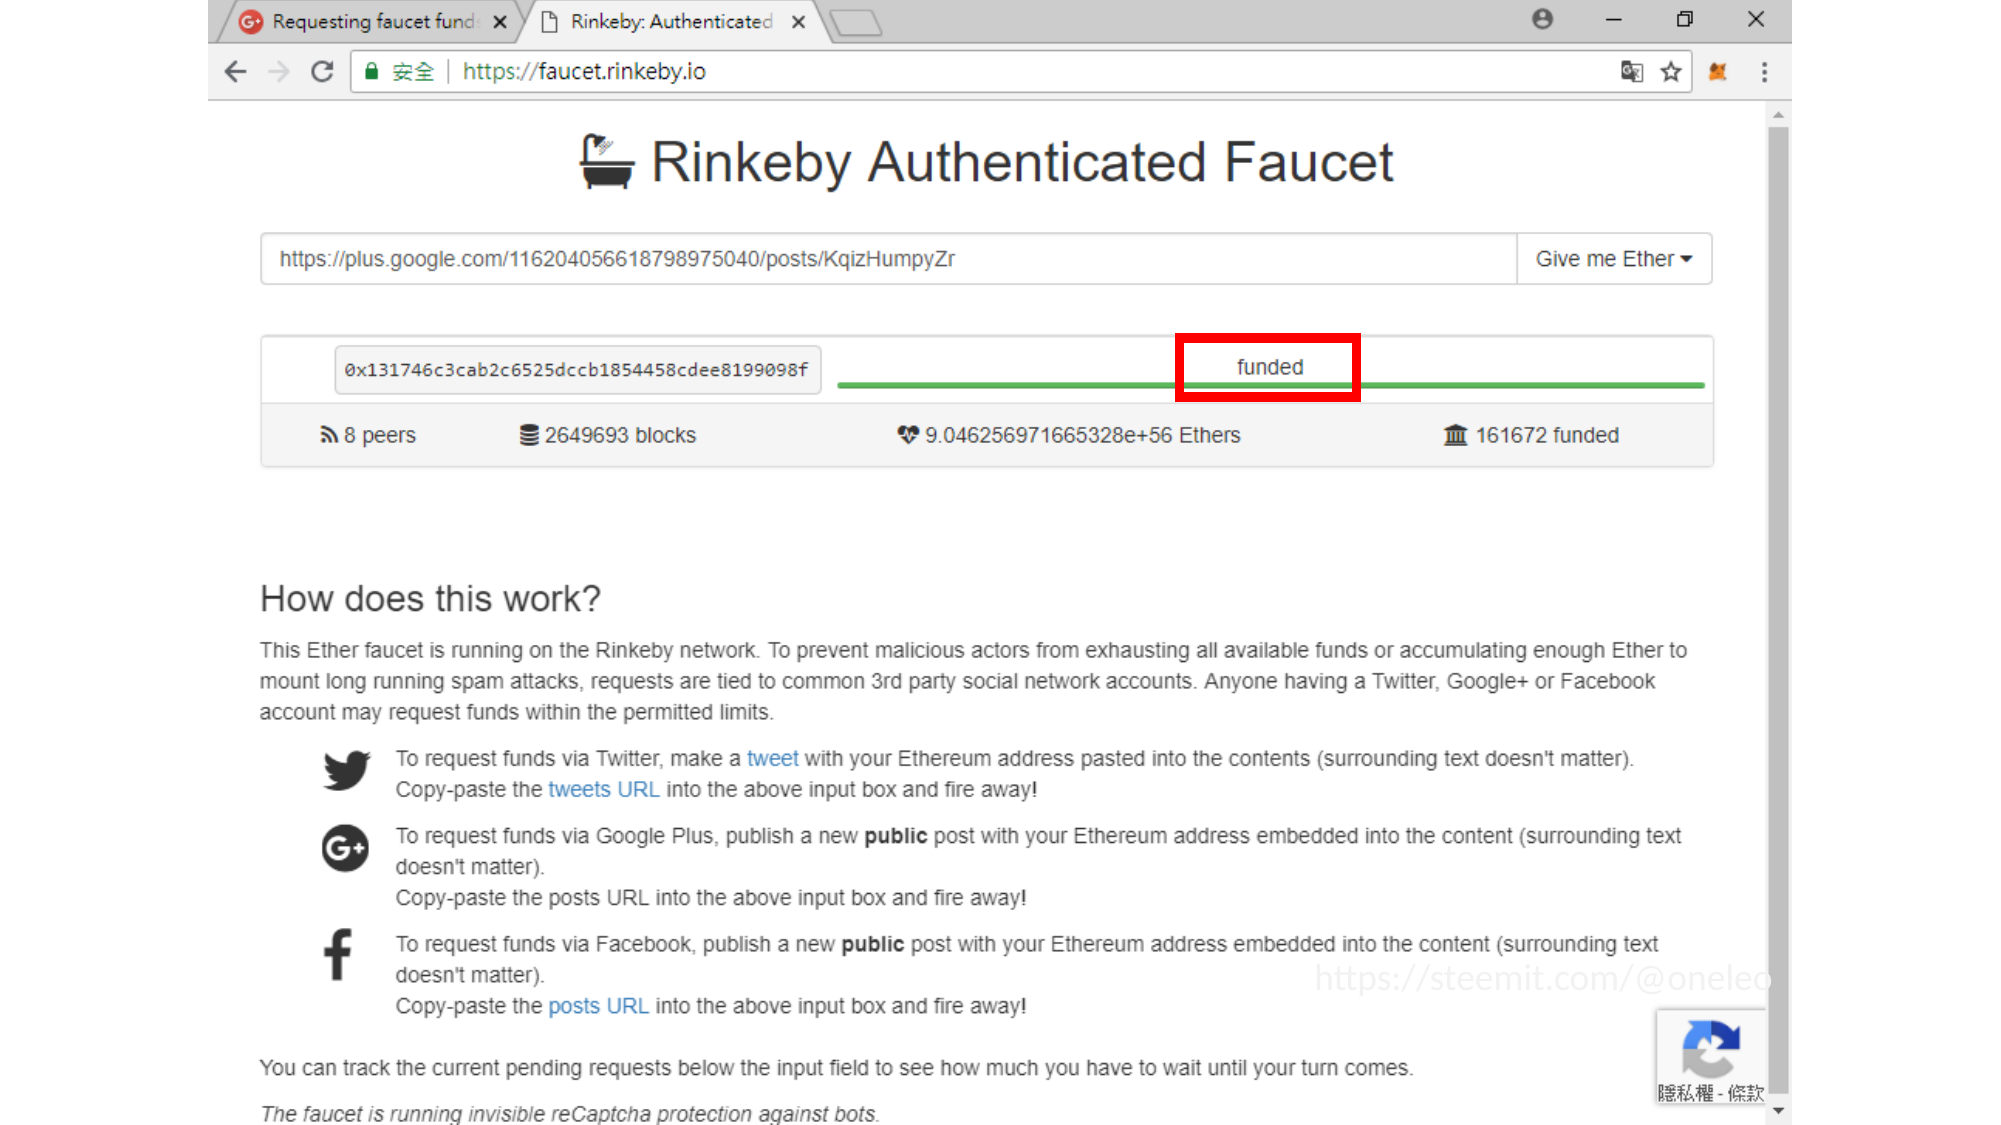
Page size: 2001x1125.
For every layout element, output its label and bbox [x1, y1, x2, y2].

picture [208, 0, 1792, 1125]
